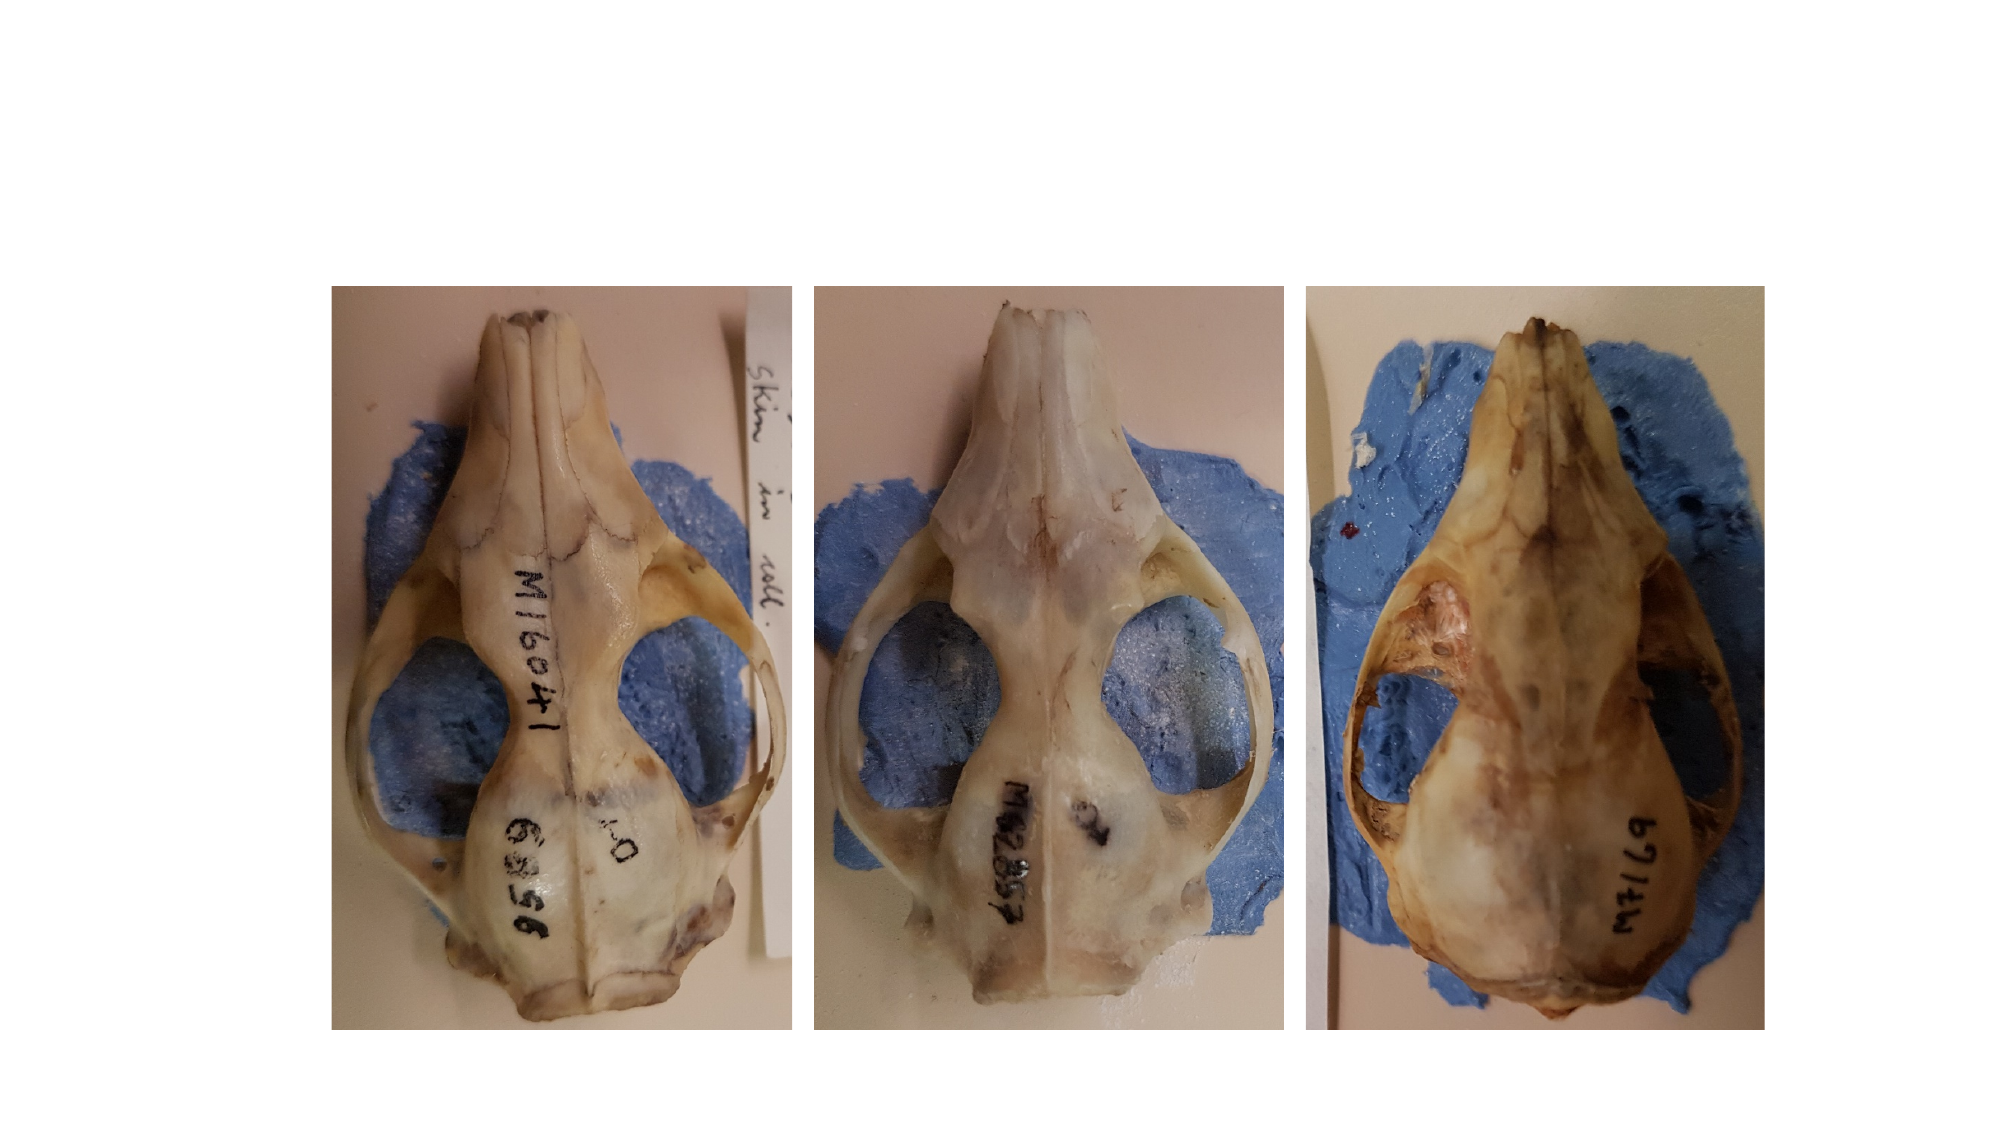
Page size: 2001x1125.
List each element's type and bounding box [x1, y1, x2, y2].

picture [331, 286, 793, 1030]
picture [1305, 286, 1765, 1030]
picture [814, 286, 1284, 1030]
